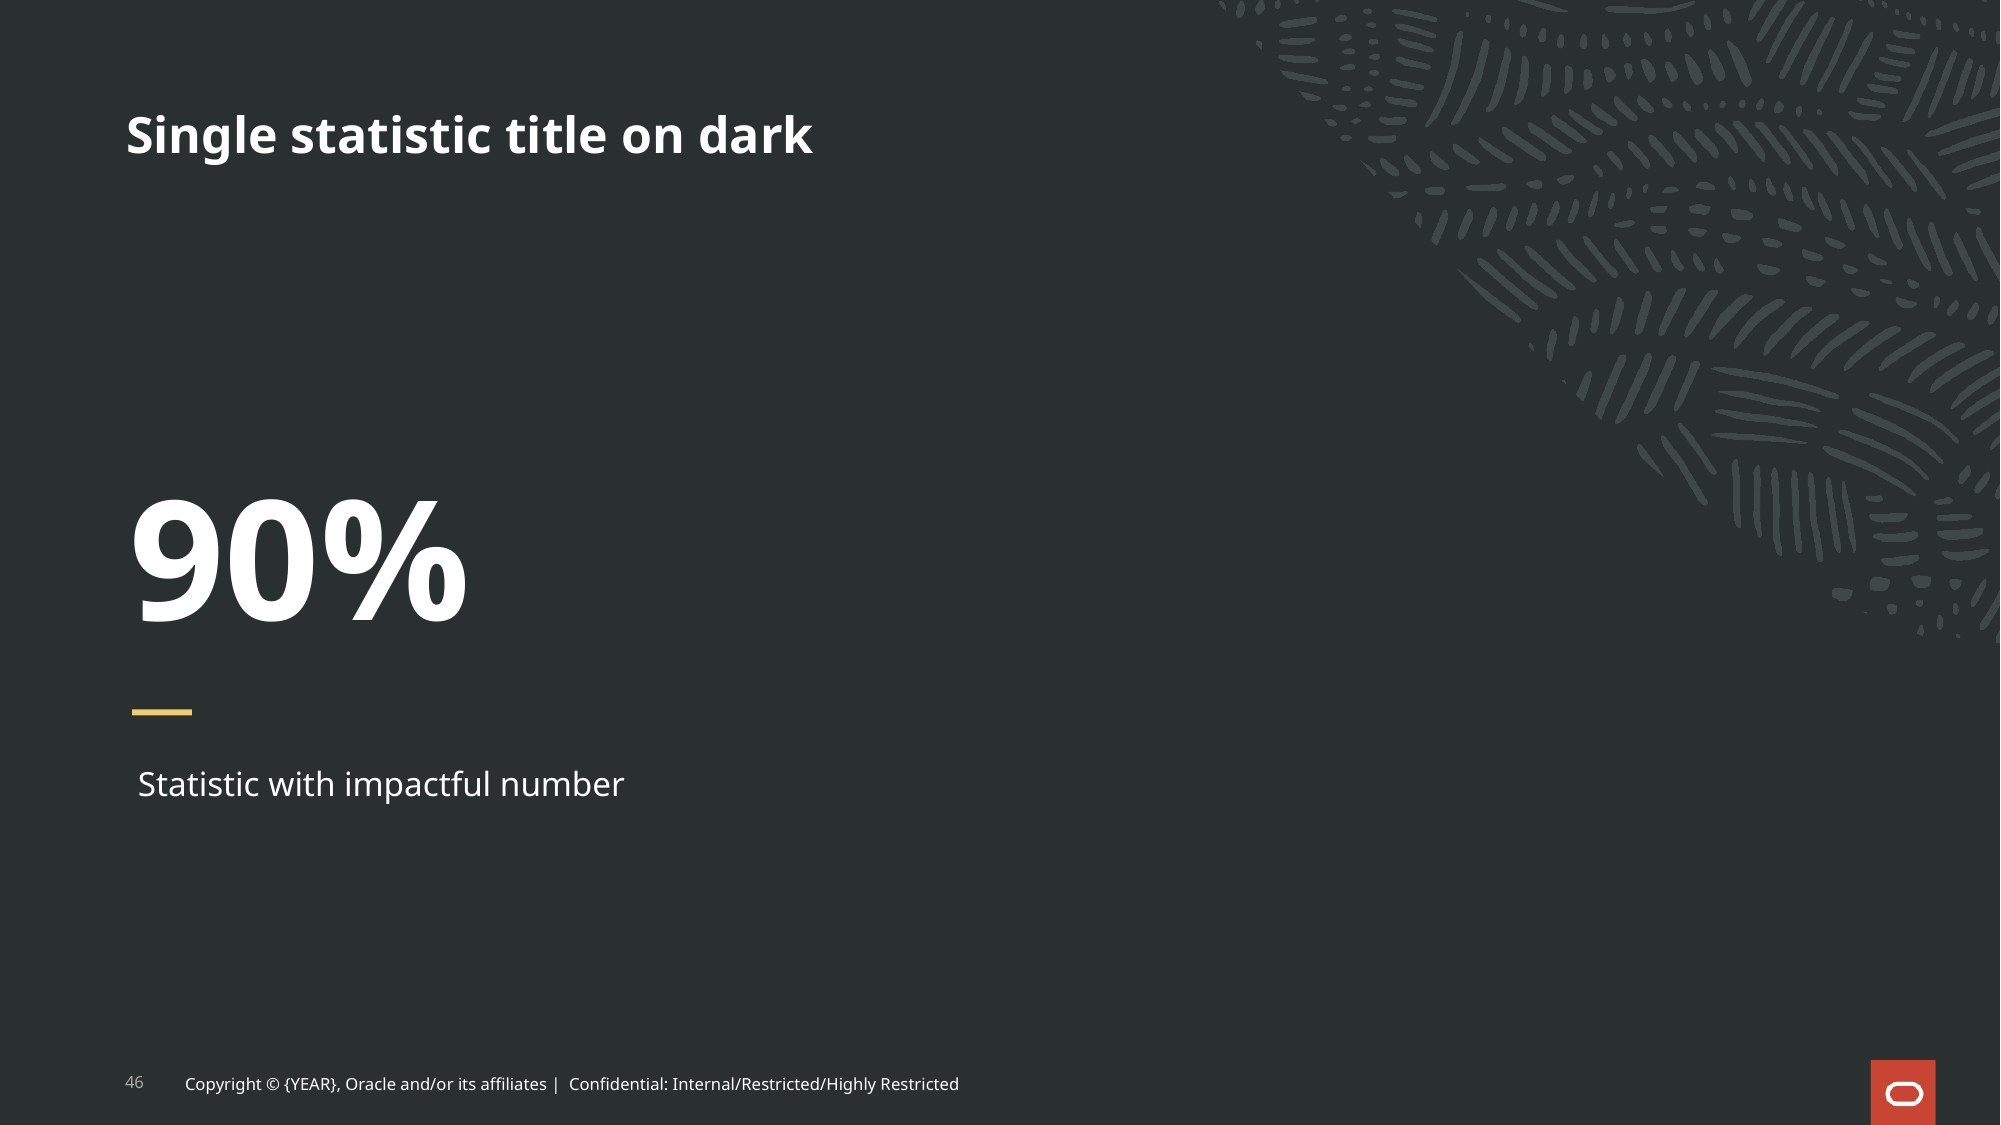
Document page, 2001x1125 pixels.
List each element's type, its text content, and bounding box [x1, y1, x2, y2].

title Single statistic title on dark [126, 29, 1877, 165]
list Statistic with impactful number [137, 762, 970, 1002]
slide_number 46 [125, 1053, 185, 1114]
footer Copyright © {YEAR}, Oracle and/or its affiliates | Confidential: Internal/Restricted/Highly Restricted [185, 1053, 1128, 1114]
list 90% [129, 262, 964, 659]
picture [1171, 0, 2000, 659]
